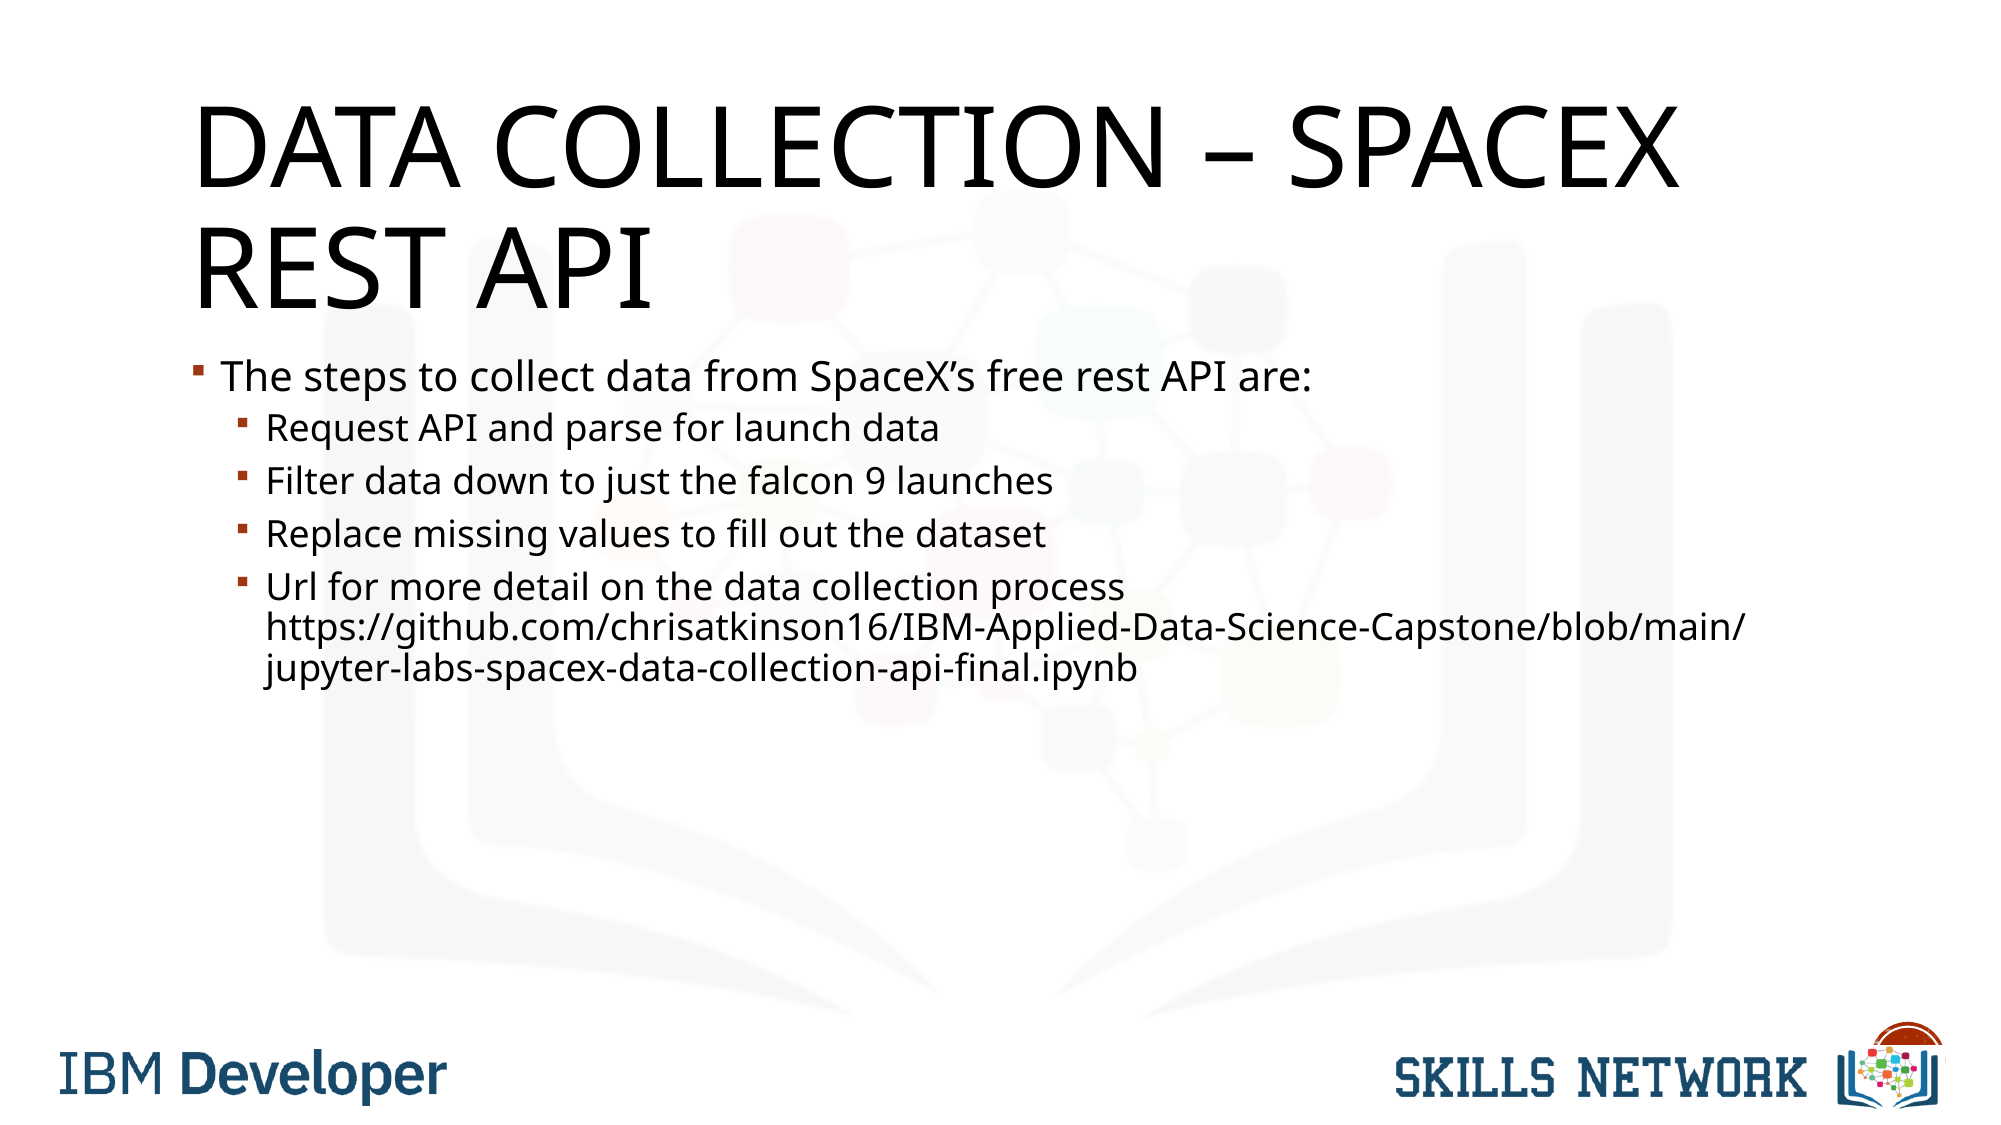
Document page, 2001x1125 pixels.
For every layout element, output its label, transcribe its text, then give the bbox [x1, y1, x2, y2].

picture [55, 1045, 459, 1108]
picture [1390, 1045, 1945, 1111]
list The steps to collect data from SpaceX’s free rest API are: Request API and parse for launch data Filter data down to just the falcon 9 launches Replace missing values to fill out the dataset Url for more detail on the data collection process https://github.com/chrisatkinson16/IBM-Applied-Data-Science-Capstone/blob/main/jupyter-labs-spacex-data-collection-api-final.ipynb [175, 348, 1826, 1013]
title Data Collection – SpaceX rest API [175, 79, 1826, 344]
